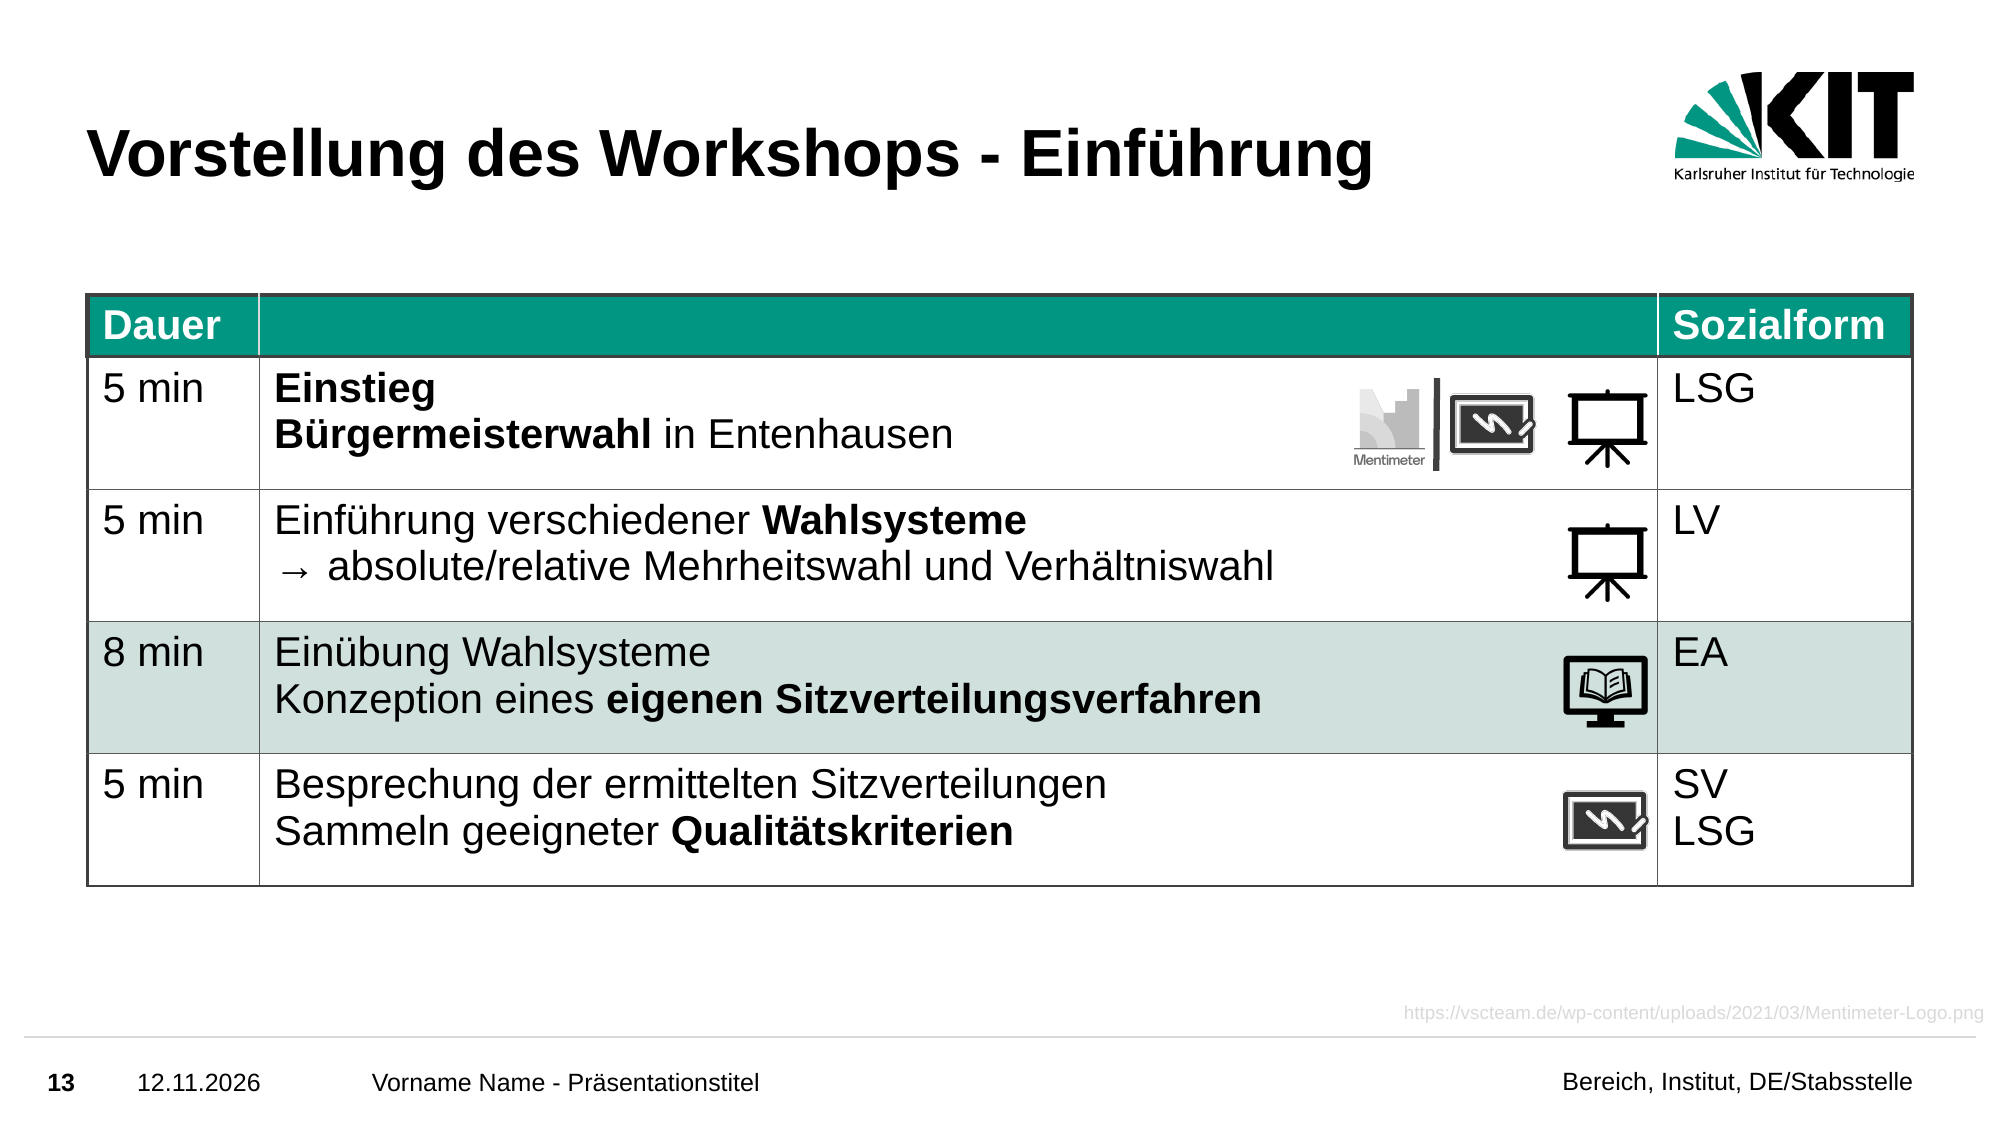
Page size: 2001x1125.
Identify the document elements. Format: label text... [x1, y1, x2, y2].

table_cell Einstieg Bürgermeisterwahl in Entenhausen [260, 358, 1657, 489]
table_cell SV LSG [1658, 754, 1911, 885]
table_cell 8 min [89, 622, 259, 753]
text_box https://vscteam.de/wp-content/uploads/2021/03/Mentimeter-Logo.png [1389, 993, 1999, 1031]
picture [1353, 389, 1425, 465]
picture [1440, 373, 1542, 475]
table_header [260, 297, 1657, 355]
table_header Dauer [90, 297, 258, 355]
table_header Sozialform [1659, 297, 1910, 355]
picture [1555, 641, 1656, 742]
picture [1554, 770, 1655, 871]
picture [1557, 377, 1658, 479]
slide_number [137, 1038, 362, 1125]
title Vorstellung des Workshops - Einführung [86, 64, 1589, 191]
table_cell EA [1658, 622, 1911, 753]
table_cell Einführung verschiedener Wahlsysteme → absolute/relative Mehrheitswahl und Verhältniswahl [260, 490, 1657, 621]
picture [1675, 72, 1914, 182]
picture [1557, 512, 1658, 613]
table_cell Besprechung der ermittelten Sitzverteilungen Sammeln geeigneter Qualitätskriterien [260, 754, 1657, 885]
table_cell 5 min [89, 358, 259, 489]
table_cell 5 min [89, 754, 259, 885]
table_cell Einübung Wahlsysteme Konzeption eines eigenen Sitzverteilungsverfahren [260, 622, 1657, 753]
slide_number 13 [47, 1038, 119, 1125]
table_cell 5 min [89, 490, 259, 621]
table_cell LV [1658, 490, 1911, 621]
table_cell LSG [1658, 358, 1911, 489]
